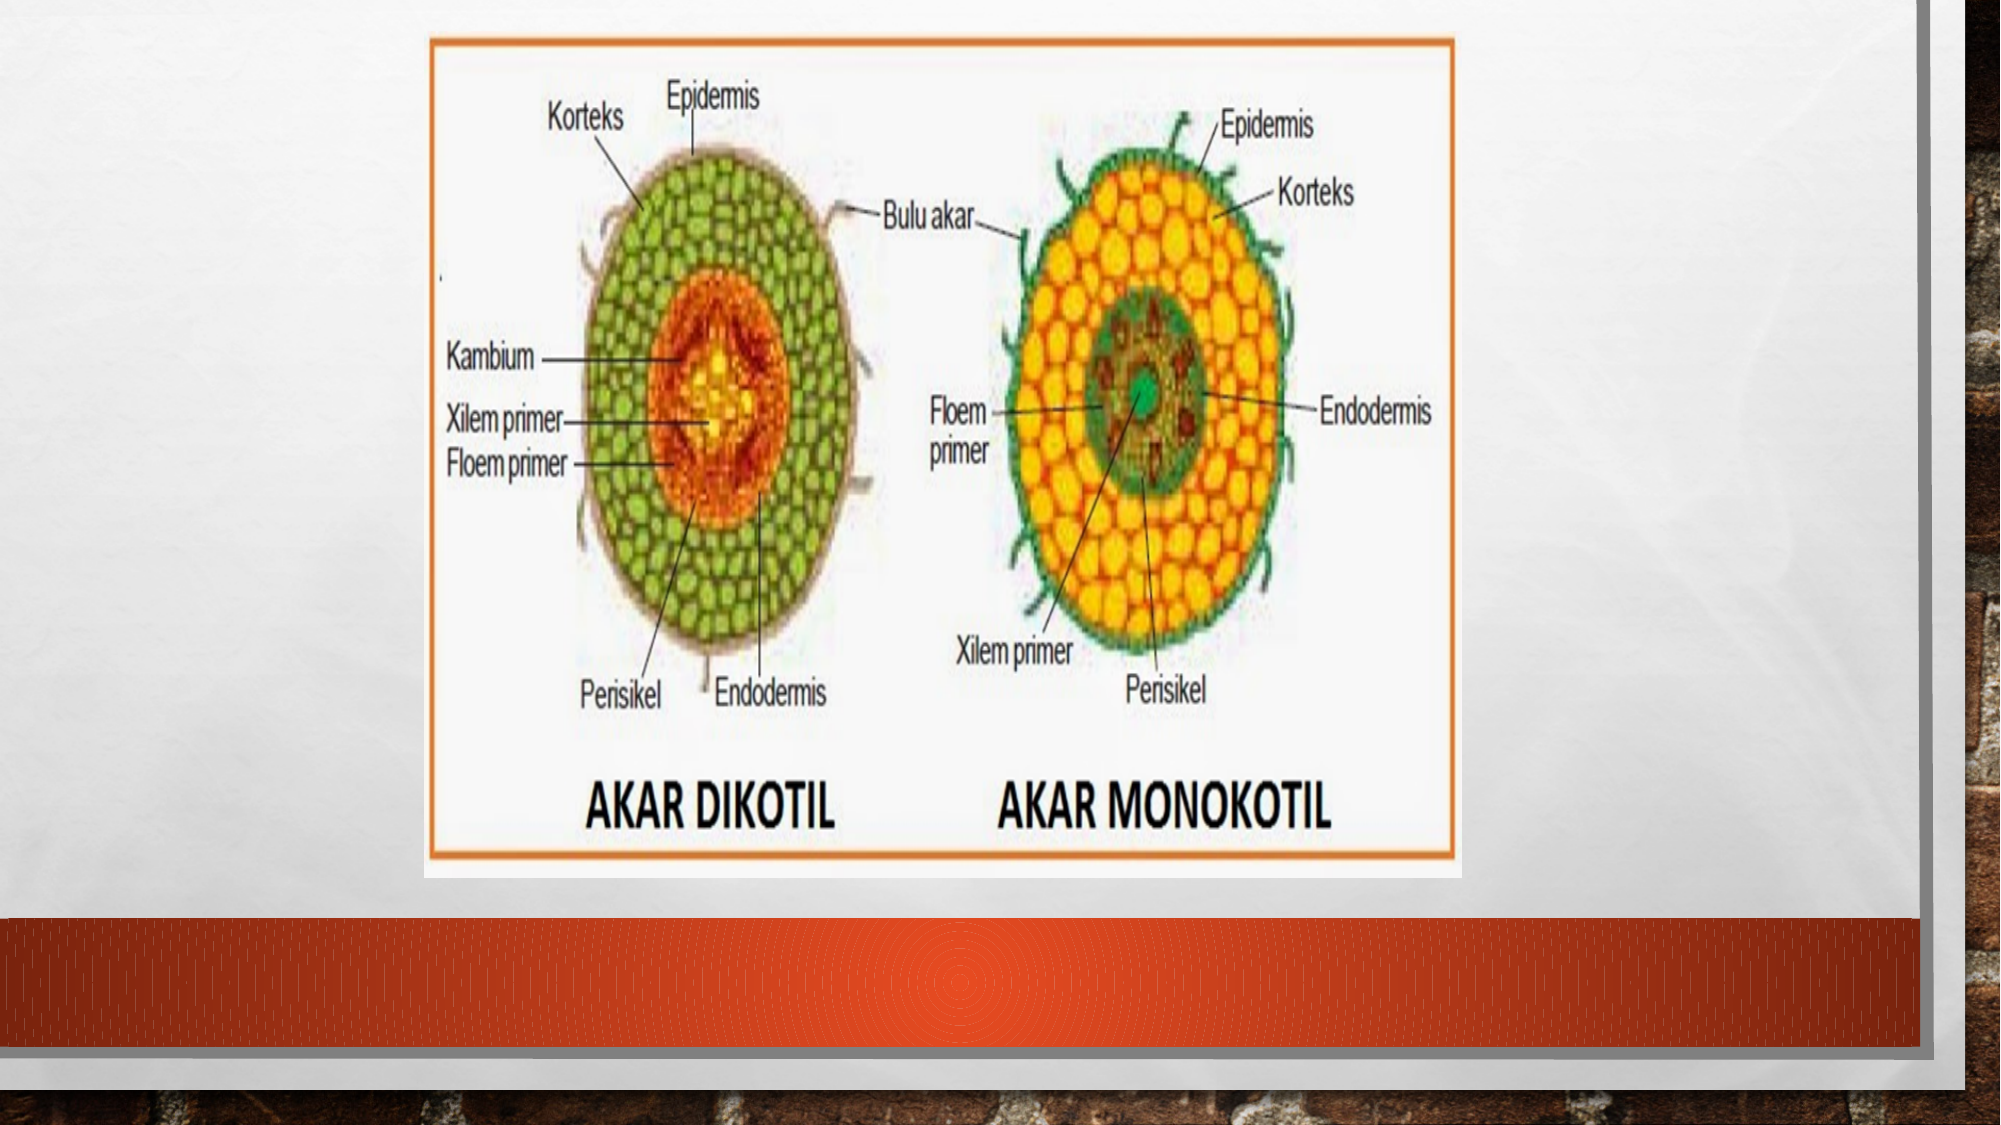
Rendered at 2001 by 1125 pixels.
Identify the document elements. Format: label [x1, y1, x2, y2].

list [424, 31, 1462, 878]
picture [0, 0, 2000, 1125]
